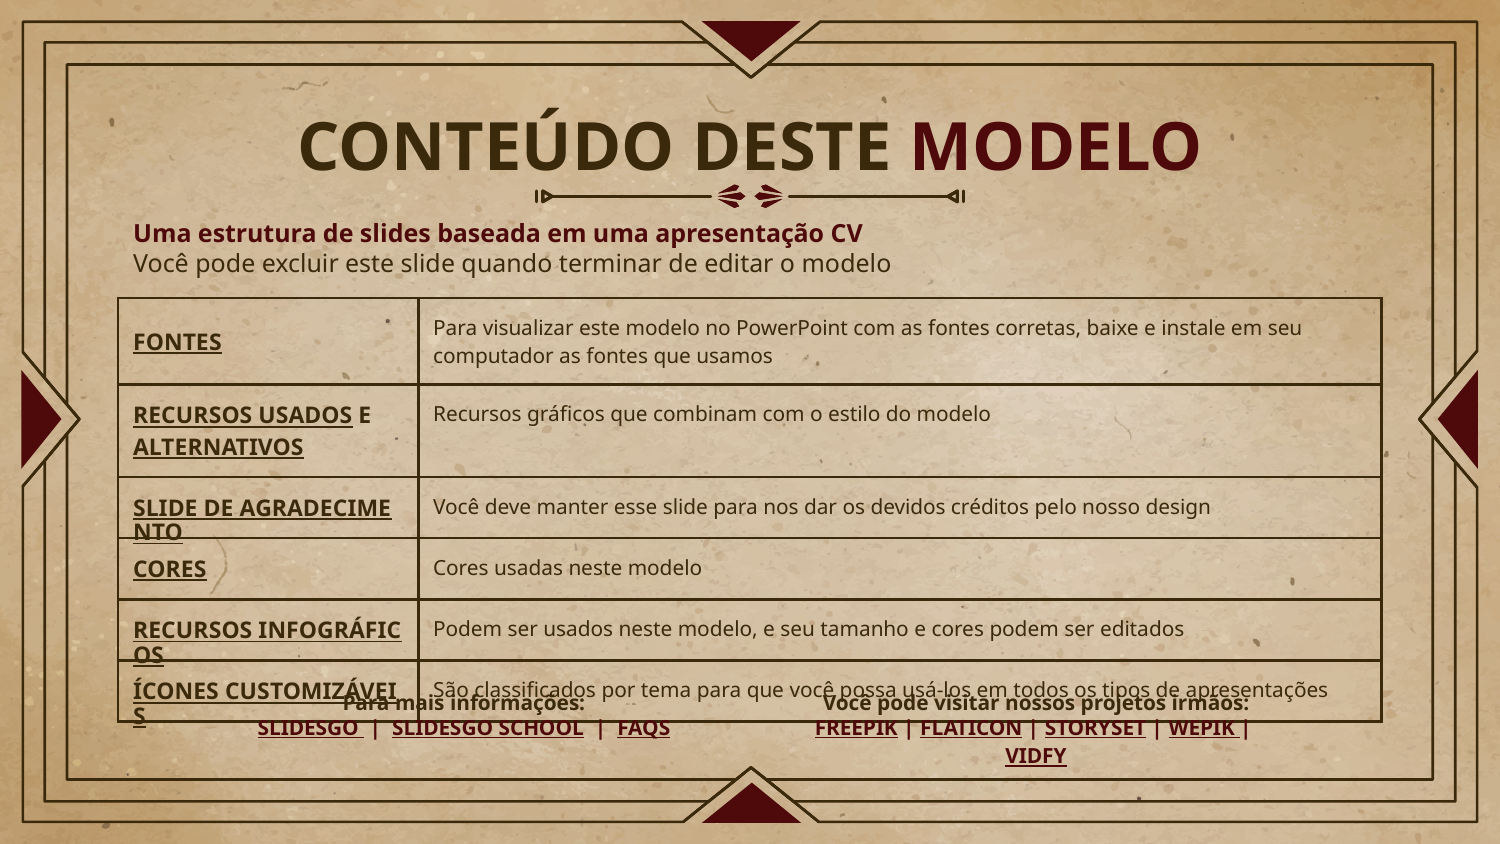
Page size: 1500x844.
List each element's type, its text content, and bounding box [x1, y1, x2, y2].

table_cell RECURSOS USADOS E ALTERNATIVOS [119, 386, 417, 476]
table_cell Recursos gráficos que combinam com o estilo do modelo [420, 386, 1380, 476]
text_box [535, 184, 964, 209]
table_cell SLIDE DE AGRADECIMENTO [119, 478, 417, 537]
text_box Para mais informações: SLIDESGO | SLIDESGO SCHOOL | FAQS [217, 674, 710, 756]
table_cell CORES [119, 539, 417, 598]
table_cell Cores usadas neste modelo [420, 539, 1380, 598]
text_box Você pode visitar nossos projetos irmãos: FREEPIK | FLATICON | STORYSET | WEPIK | VIDFY [789, 674, 1283, 756]
table_cell ÍCONES CUSTOMIZÁVEIS [119, 662, 417, 720]
table_cell São classificados por tema para que você possa usá-los em todos os tipos de apresentações [420, 662, 1380, 720]
text_box Uma estrutura de slides baseada em uma apresentação CV Você pode excluir este slide quando terminar de editar o modelo [118, 202, 1382, 285]
table_header FONTES [119, 299, 417, 383]
title CONTEÚDO DESTE MODELO [118, 88, 1382, 183]
table_header Para visualizar este modelo no PowerPoint com as fontes corretas, baixe e instale em seu computador as fontes que usamos [420, 299, 1380, 383]
table_cell Você deve manter esse slide para nos dar os devidos créditos pelo nosso design [420, 478, 1380, 537]
table_cell RECURSOS INFOGRÁFICOS [119, 601, 417, 659]
picture [0, 0, 1500, 844]
table_cell Podem ser usados neste modelo, e seu tamanho e cores podem ser editados [420, 601, 1380, 659]
